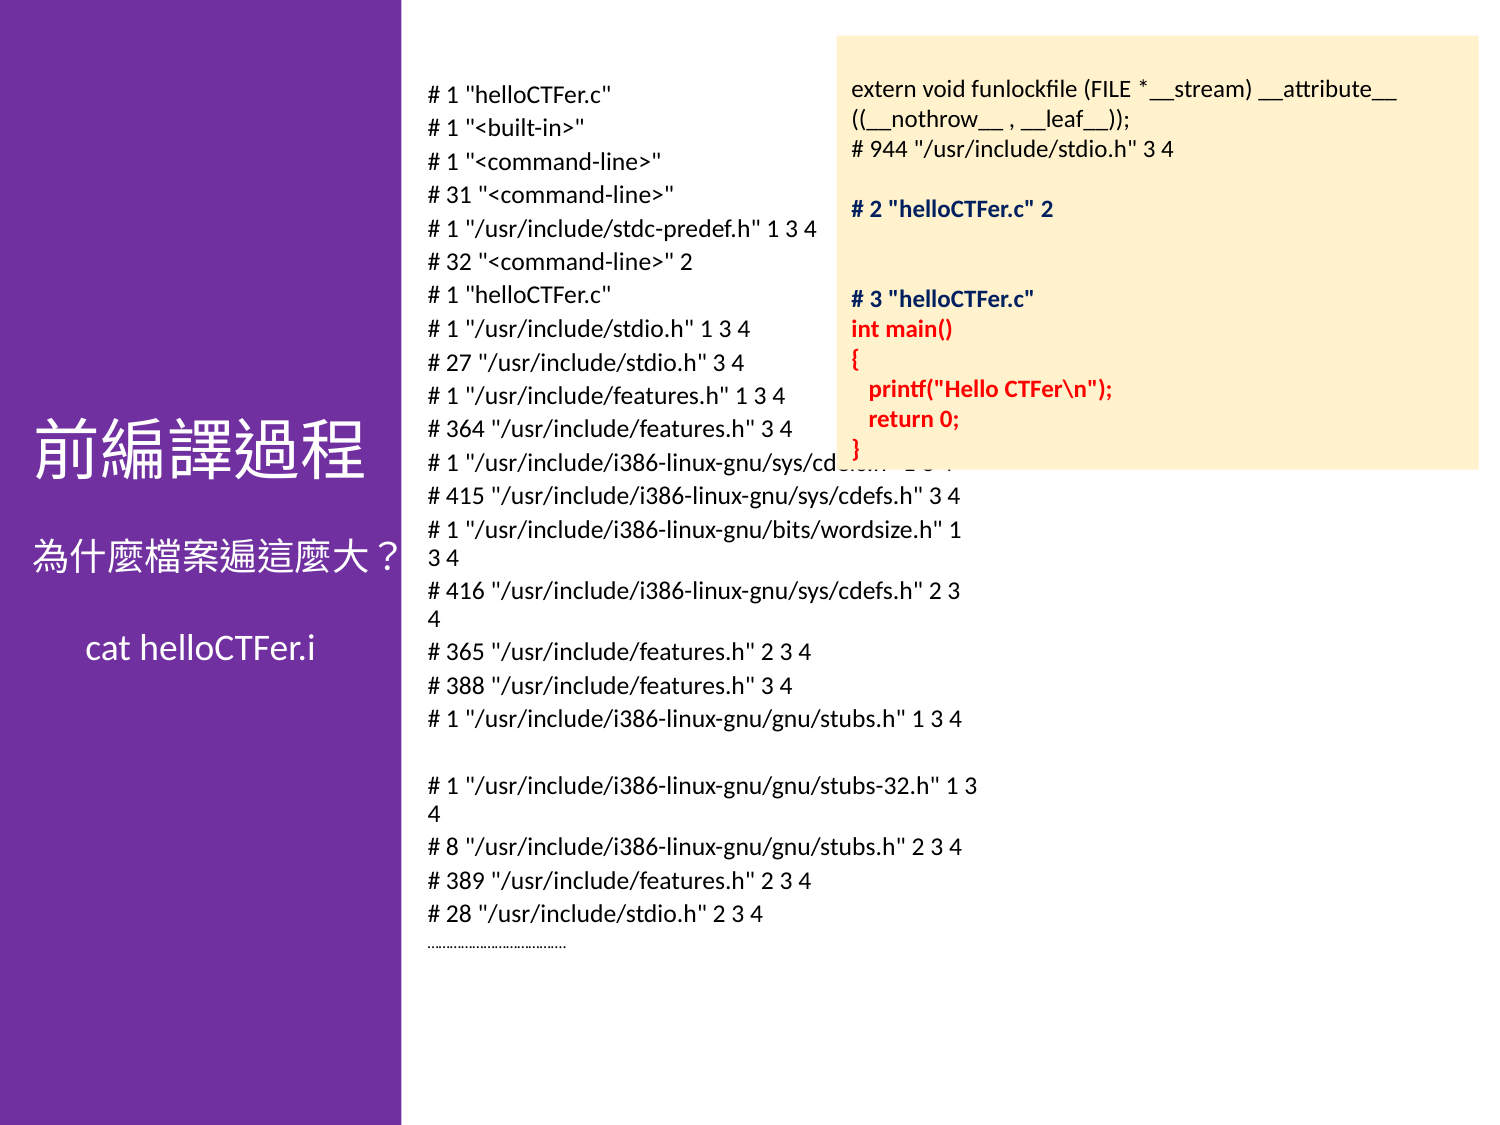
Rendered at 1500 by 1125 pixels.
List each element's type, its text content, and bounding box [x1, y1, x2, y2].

text_box 前編譯過程 為什麼檔案遍這麼大？ cat helloCTFer.i [0, 0, 402, 1125]
text_box extern void funlockfile (FILE *__stream) __attribute__ ((__nothrow__ , __leaf__)); # 944 "/usr/include/stdio.h" 3 4 # 2 "helloCTFer.c" 2 # 3 "helloCTFer.c" int main() { printf("Hello CTFer\n"); return 0; } [836, 35, 1479, 470]
list # 1 "helloCTFer.c" # 1 "<built-in>" # 1 "<command-line>" # 31 "<command-line>" # 1 "/usr/include/stdc-predef.h" 1 3 4 # 32 "<command-line>" 2 # 1 "helloCTFer.c" # 1 "/usr/include/stdio.h" 1 3 4 # 27 "/usr/include/stdio.h" 3 4 # 1 "/usr/include/features.h" 1 3 4 # 364 "/usr/include/features.h" 3 4 # 1 "/usr/include/i386-linux-gnu/sys/cdefs.h" 1 3 4 # 415 "/usr/include/i386-linux-gnu/sys/cdefs.h" 3 4 # 1 "/usr/include/i386-linux-gnu/bits/wordsize.h" 1 3 4 # 416 "/usr/include/i386-linux-gnu/sys/cdefs.h" 2 3 4 # 365 "/usr/include/features.h" 2 3 4 # 388 "/usr/include/features.h" 3 4 # 1 "/usr/include/i386-linux-gnu/gnu/stubs.h" 1 3 4 # 1 "/usr/include/i386-linux-gnu/gnu/stubs-32.h" 1 3 4 # 8 "/usr/include/i386-linux-gnu/gnu/stubs.h" 2 3 4 # 389 "/usr/include/features.h" 2 3 4 # 28 "/usr/include/stdio.h" 2 3 4 ………………………………. [412, 73, 994, 1019]
